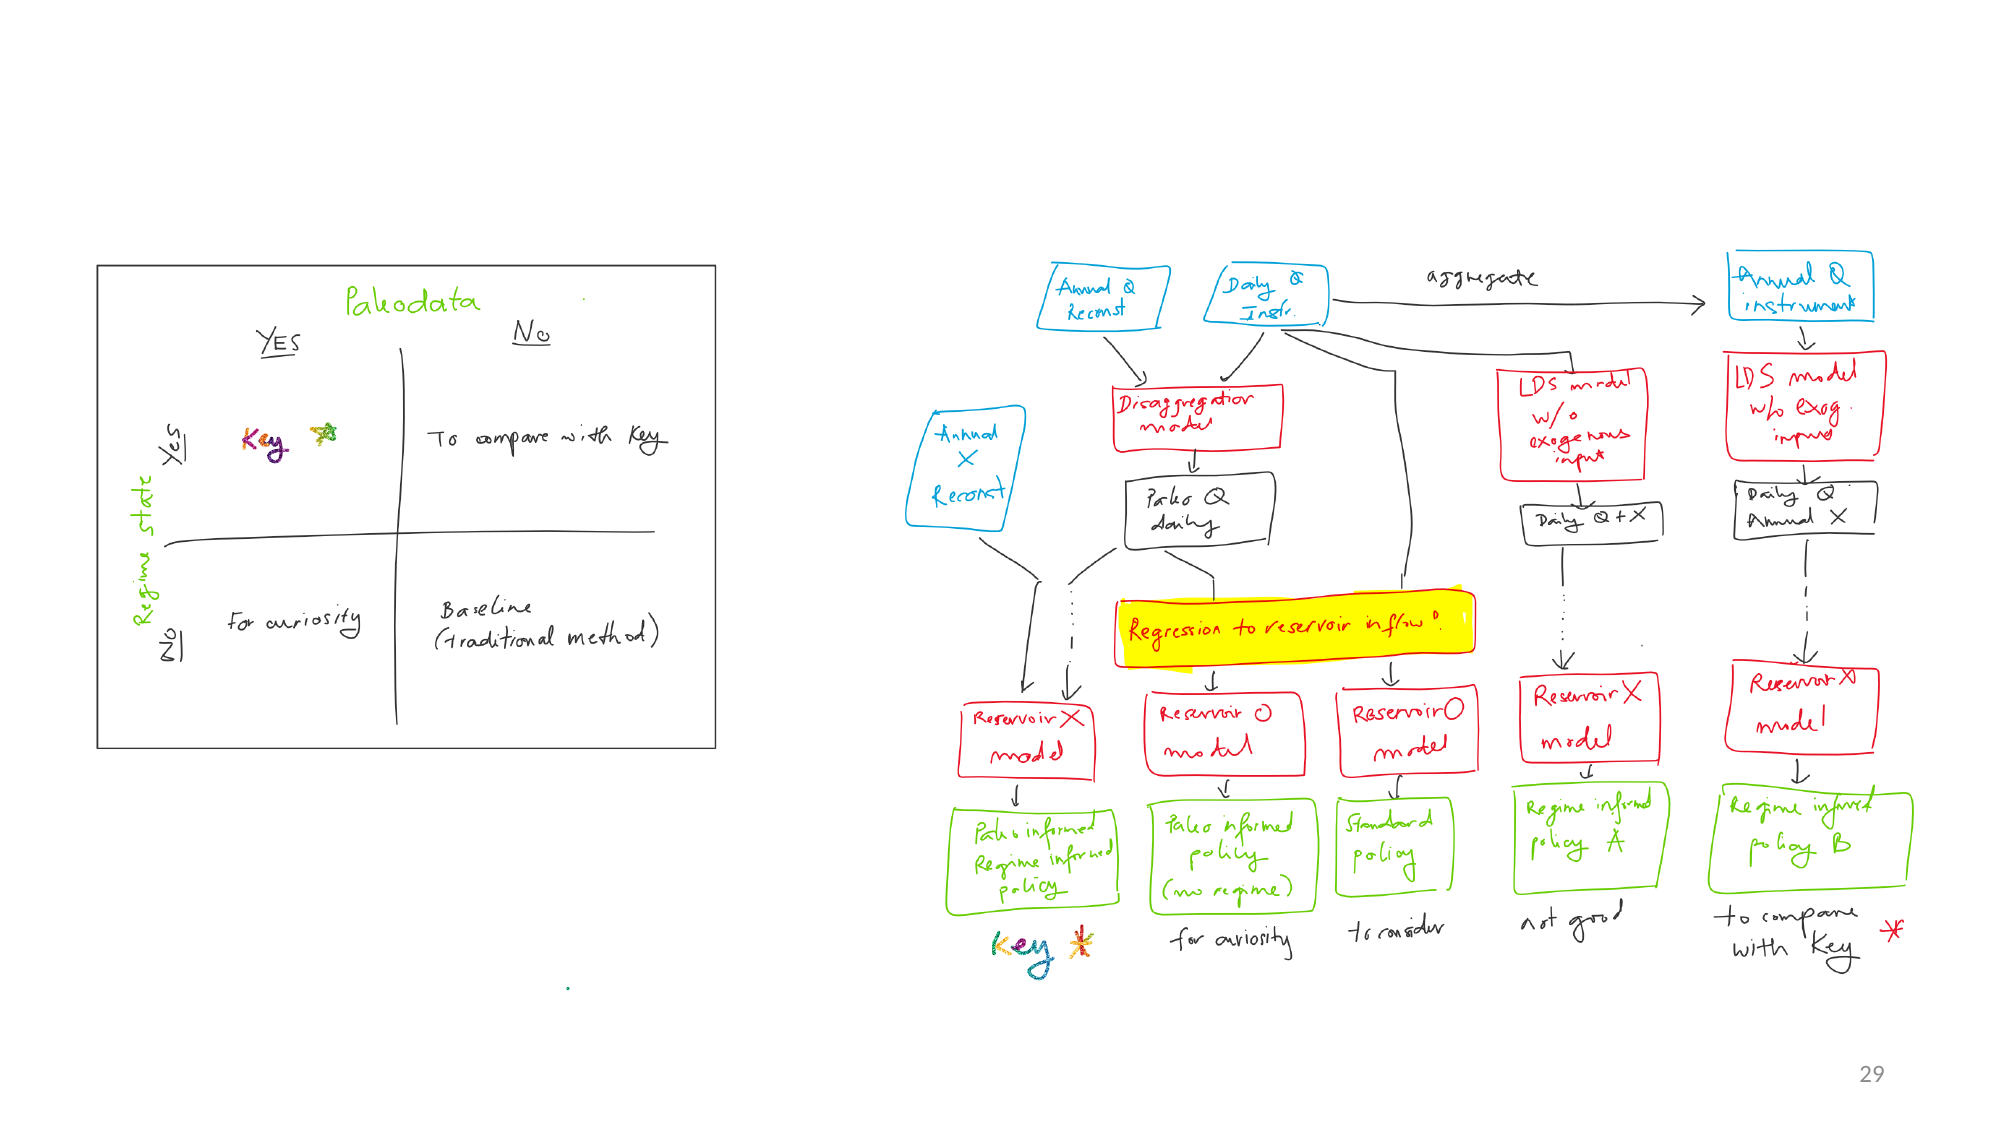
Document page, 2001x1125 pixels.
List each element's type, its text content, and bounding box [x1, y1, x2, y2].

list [69, 229, 1983, 994]
slide_number 29 [1433, 1042, 1900, 1103]
